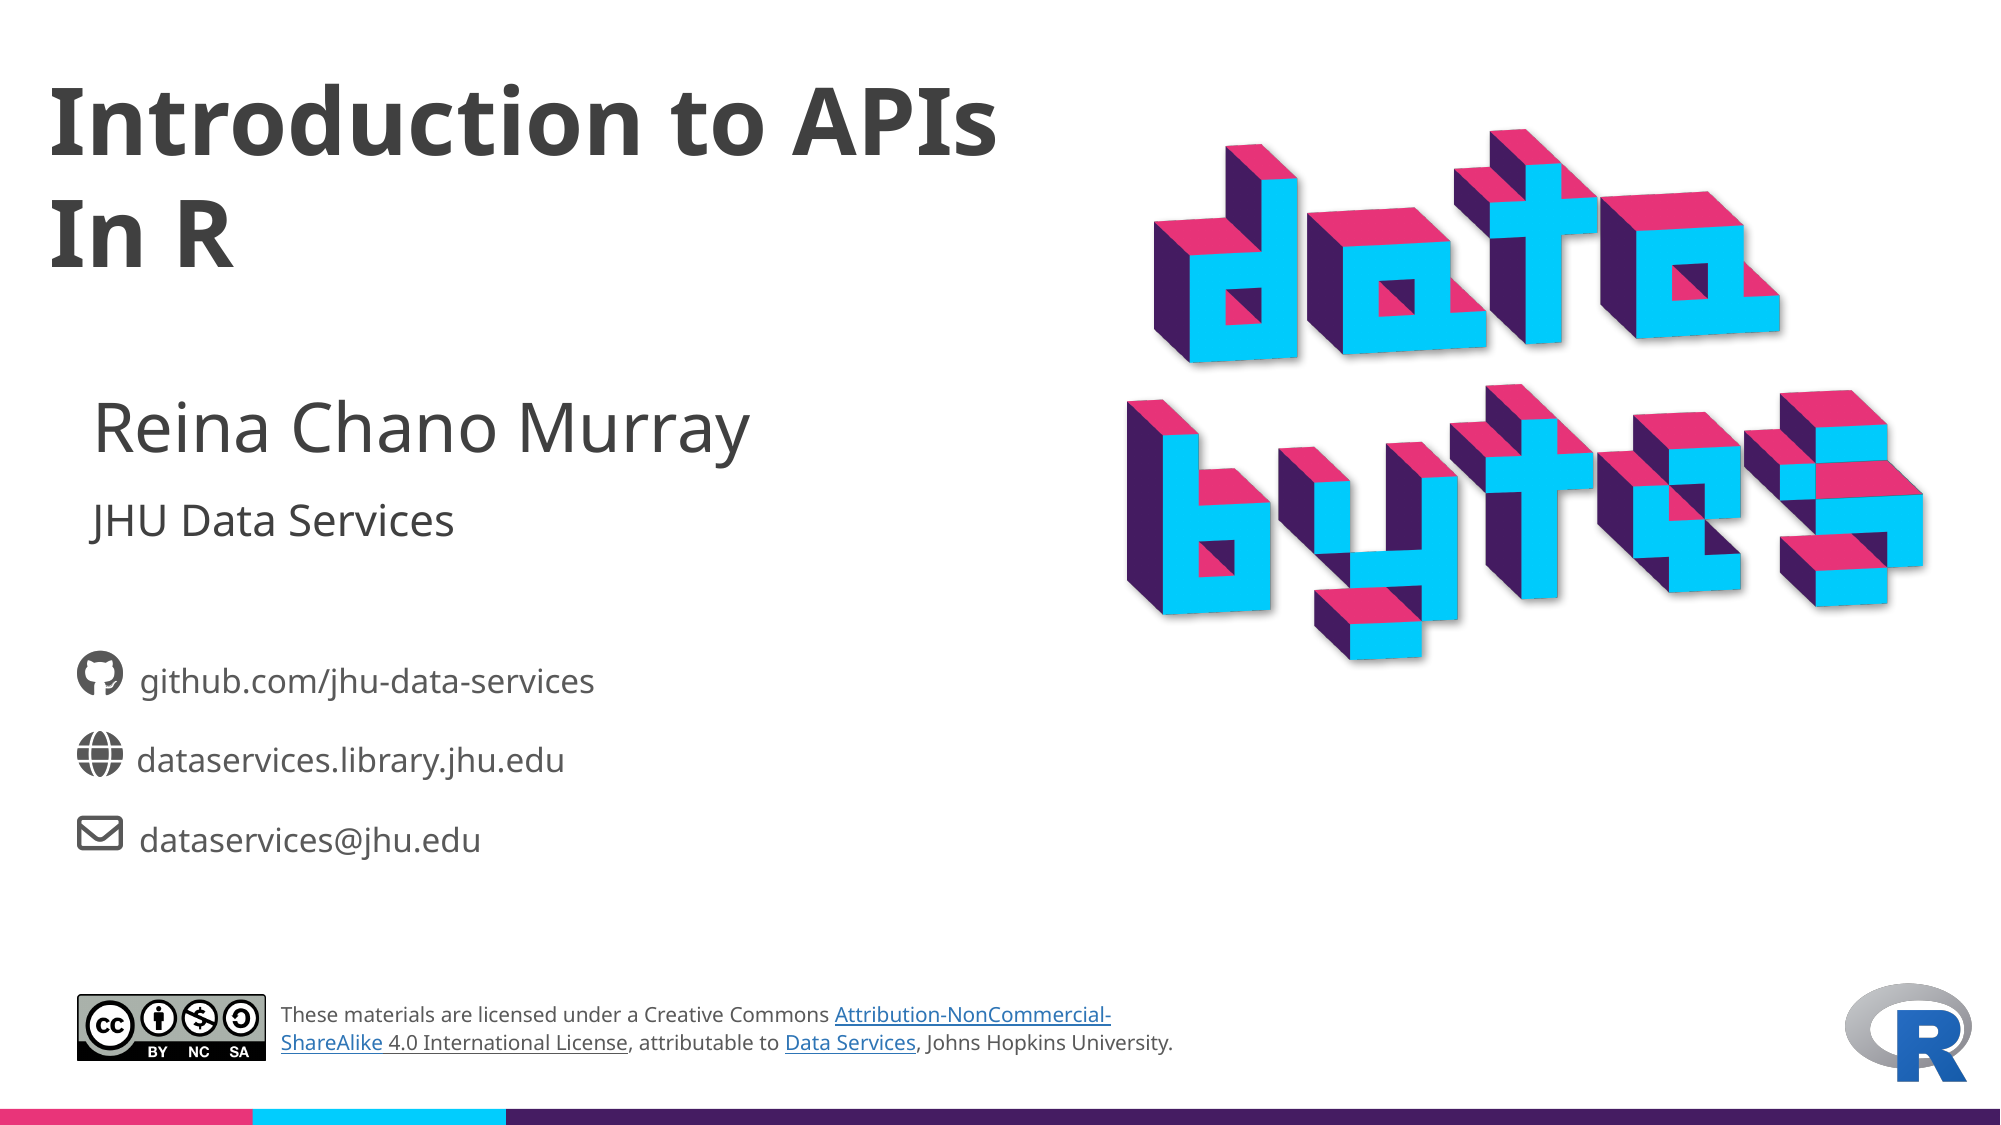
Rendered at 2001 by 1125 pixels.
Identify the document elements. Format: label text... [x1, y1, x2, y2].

picture [77, 994, 266, 1061]
picture [77, 650, 123, 697]
picture [77, 810, 123, 856]
picture [1845, 983, 1972, 1082]
picture [1127, 129, 1923, 660]
text_box Introduction to APIs In R [34, 53, 1015, 294]
text_box Reina Chano Murray JHU Data Services [77, 335, 1078, 553]
picture [77, 731, 123, 777]
